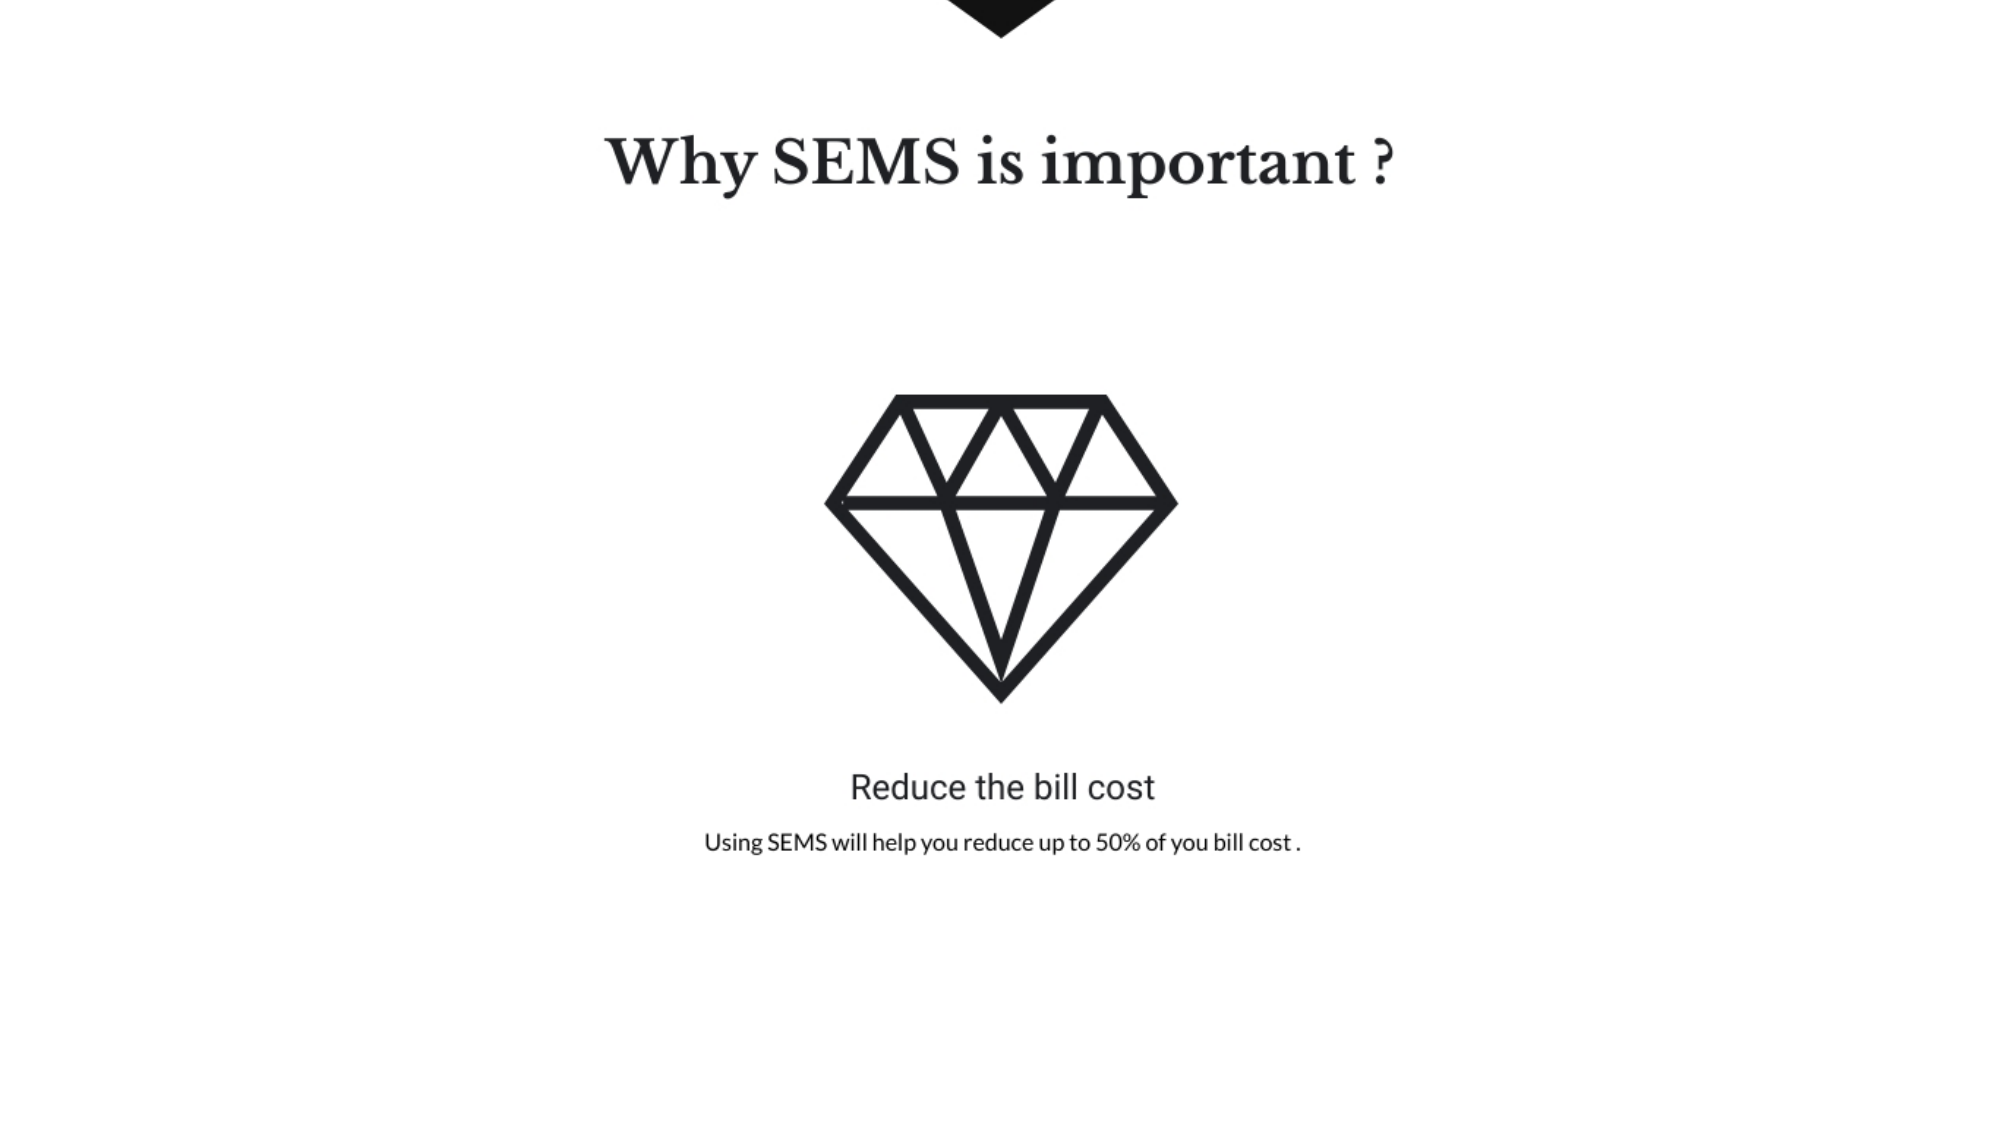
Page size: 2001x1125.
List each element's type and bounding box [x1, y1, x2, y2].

list [0, 0, 2000, 1125]
